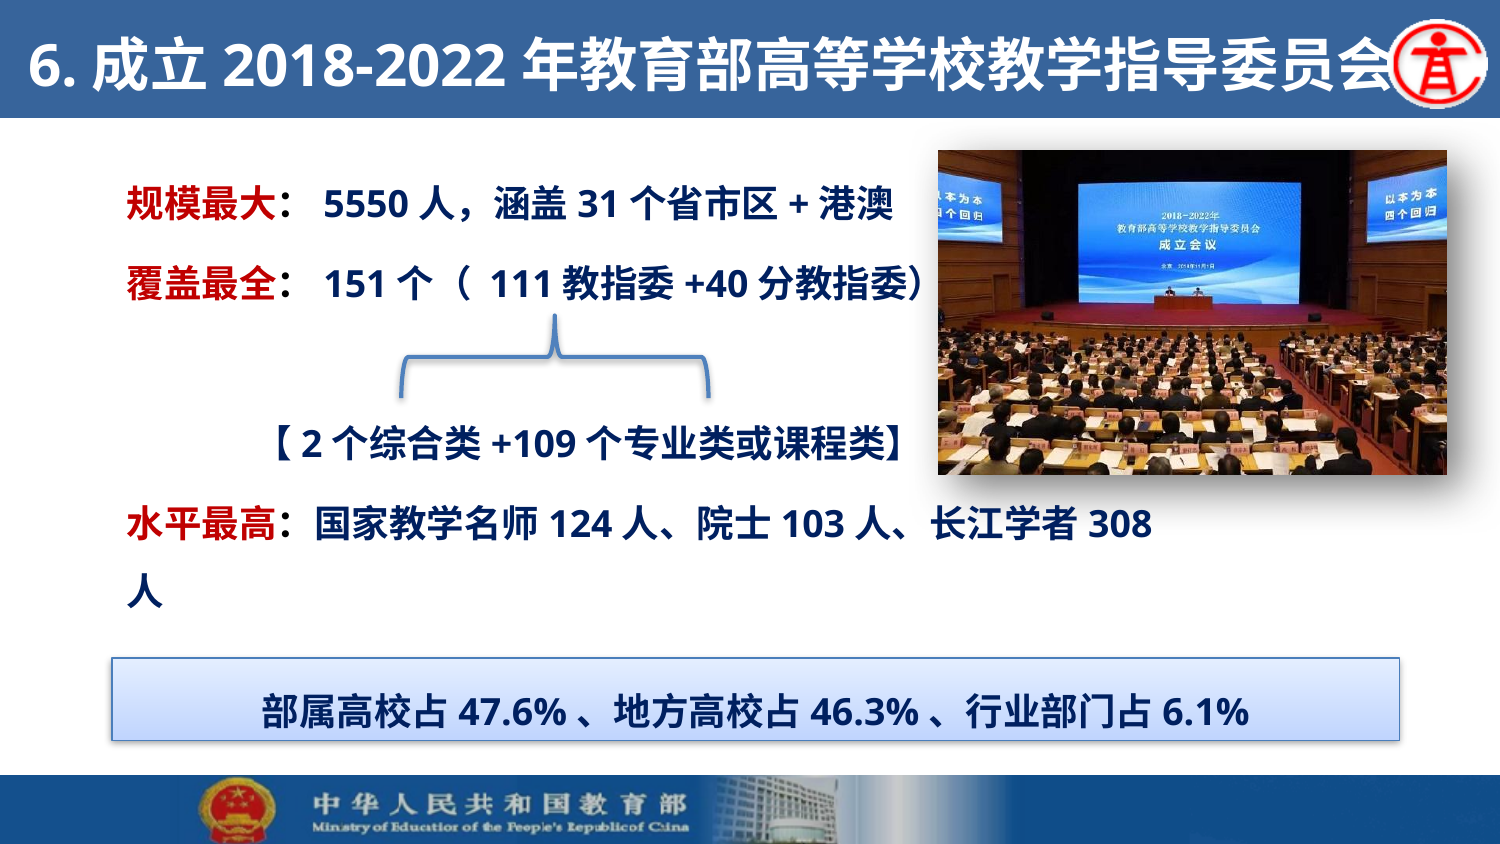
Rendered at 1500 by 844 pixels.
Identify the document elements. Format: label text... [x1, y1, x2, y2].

text_box 规模最大：5550人，涵盖31个省市区+港澳 覆盖最全：151个（ 111教指委+40分教指委） 【2个综合类+109个专业类或课程类】 水平最高：国家教学名师124人、院士103人、长江学者308人 参谋部、咨询团、指导组、推动队 [112, 150, 936, 434]
picture [1424, 19, 1488, 109]
text_box [399, 313, 711, 399]
text_box 部属高校占47.6%、地方高校占46.3%、行业部门占6.1% [111, 657, 1400, 741]
title 6.成立2018-2022年教育部高等学校教学指导委员会 [0, 8, 1424, 118]
picture [0, 775, 1500, 844]
picture [938, 149, 1448, 475]
